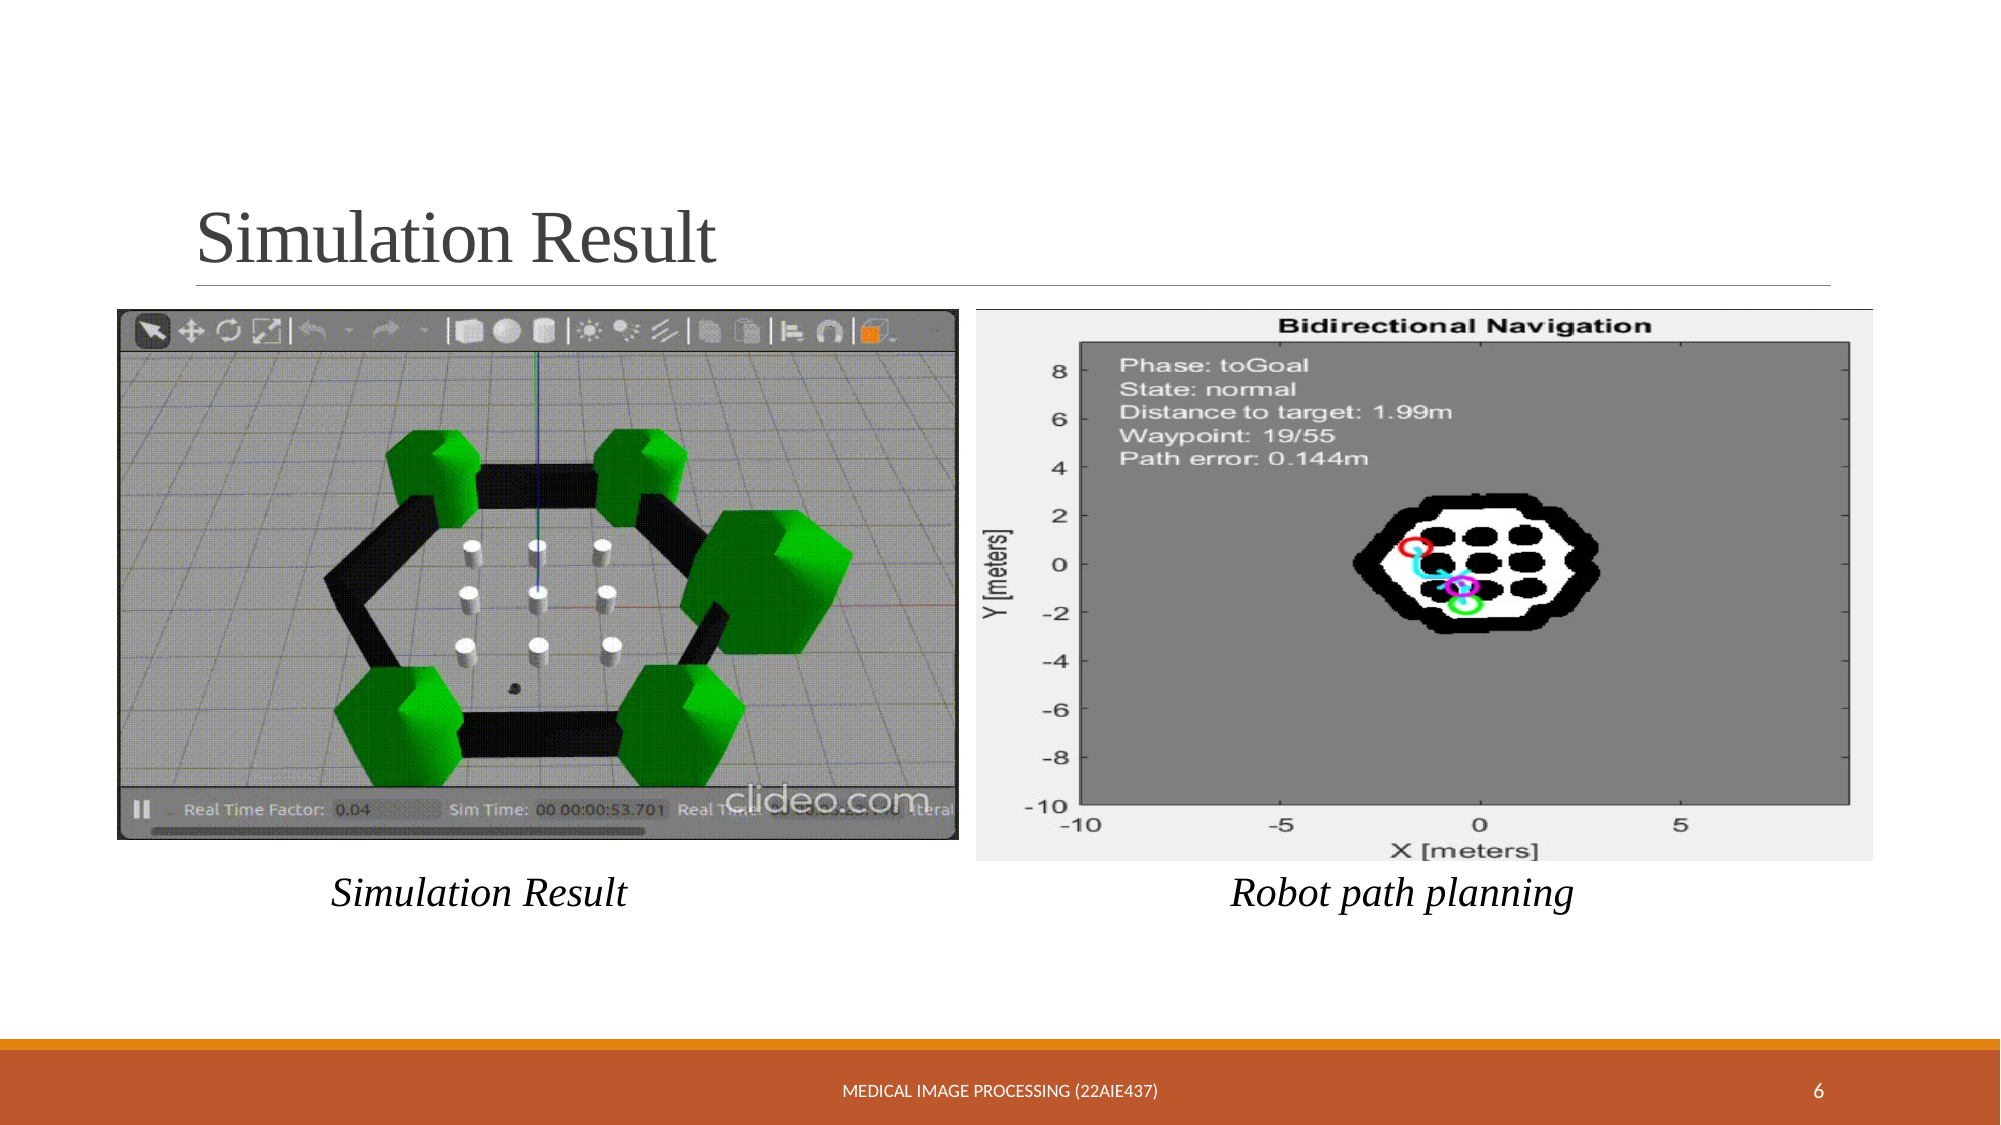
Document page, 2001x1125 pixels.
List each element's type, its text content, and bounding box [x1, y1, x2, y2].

picture [975, 308, 1874, 861]
title Simulation Result [180, 47, 1830, 285]
slide_number 6 [1624, 1059, 1840, 1120]
text_box Simulation Result [179, 857, 728, 922]
text_box Robot path planning [1194, 857, 1990, 922]
picture [116, 308, 959, 841]
footer Medical Image Processing (22AIE437) [604, 1059, 1396, 1120]
